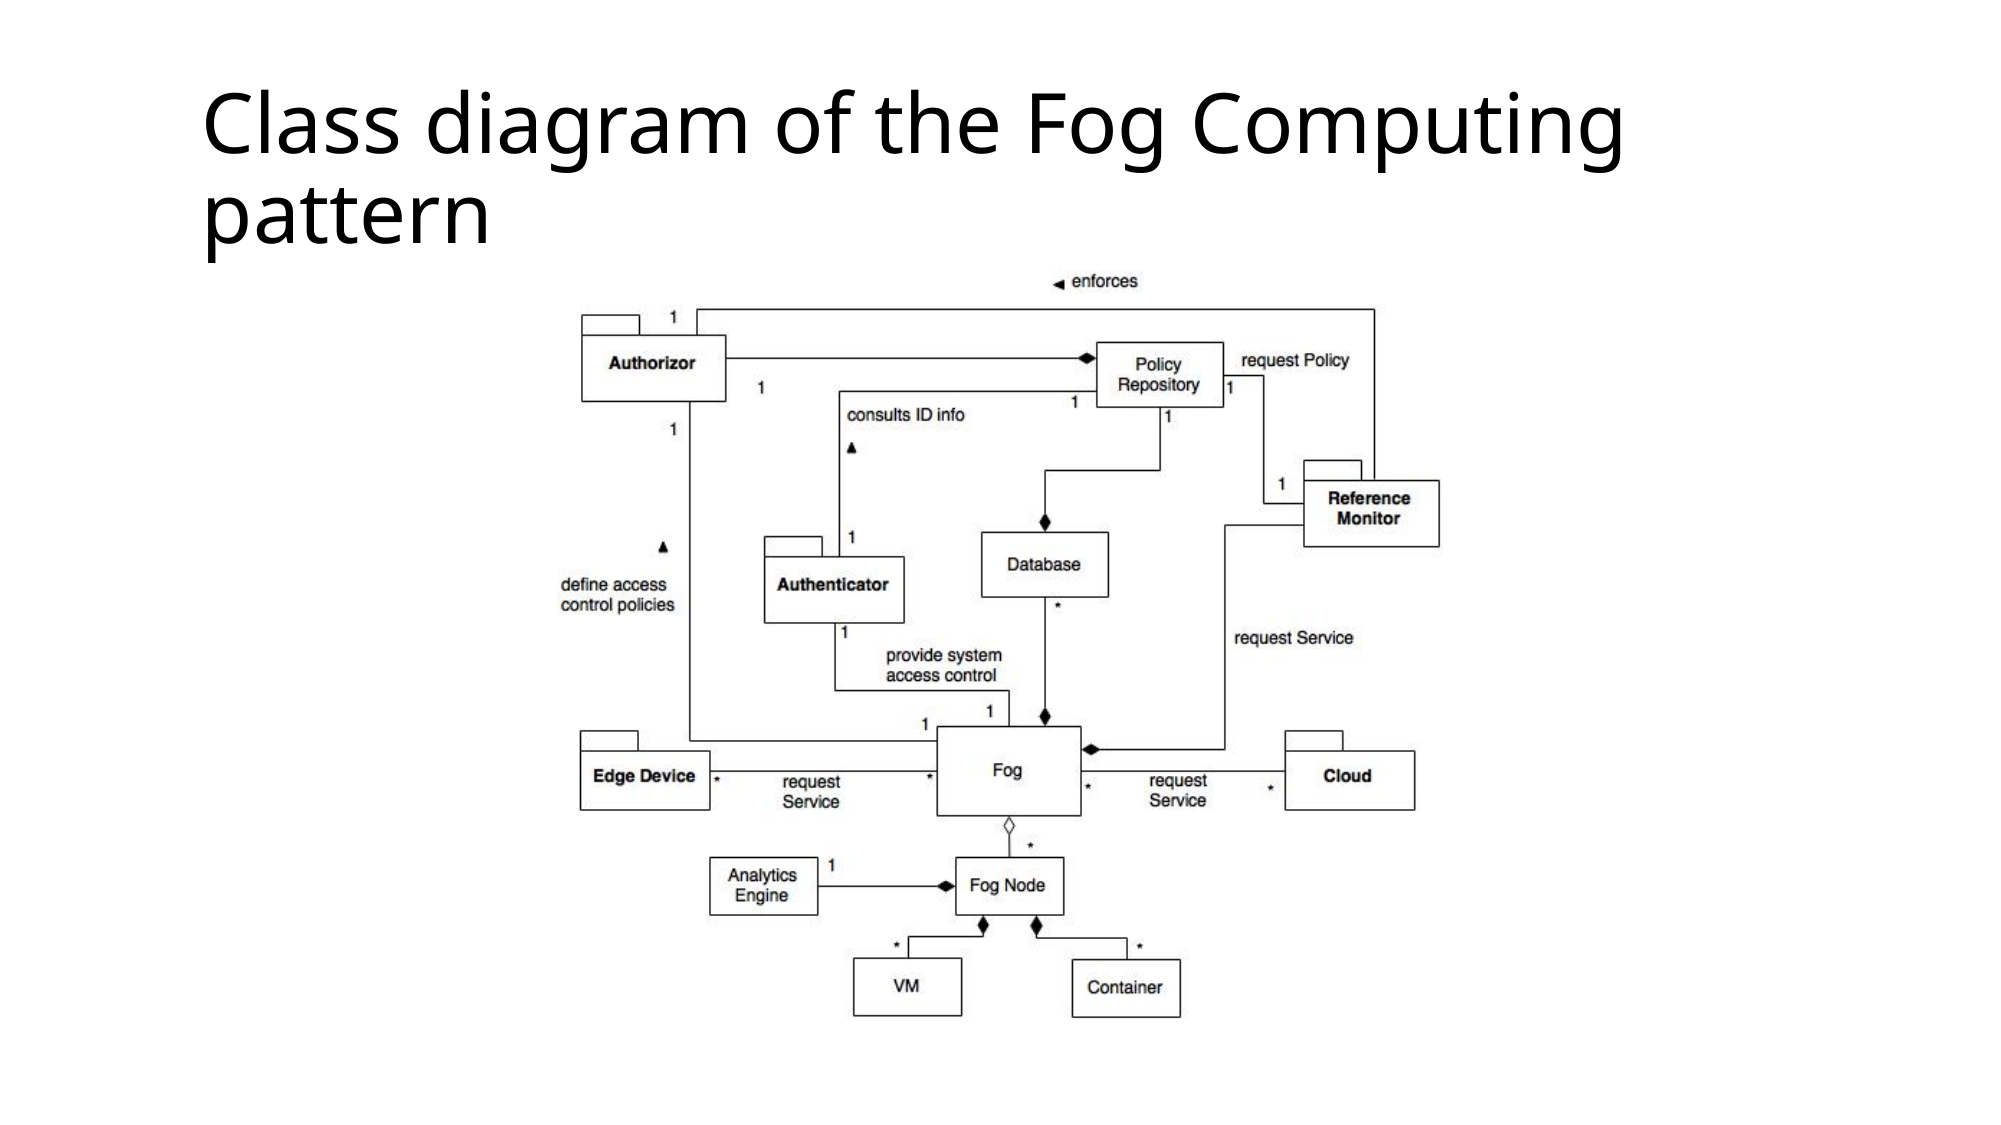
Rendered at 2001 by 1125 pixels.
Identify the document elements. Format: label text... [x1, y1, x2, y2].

picture [556, 270, 1443, 1021]
text_box Class diagram of the Fog Computing pattern [187, 50, 1813, 293]
